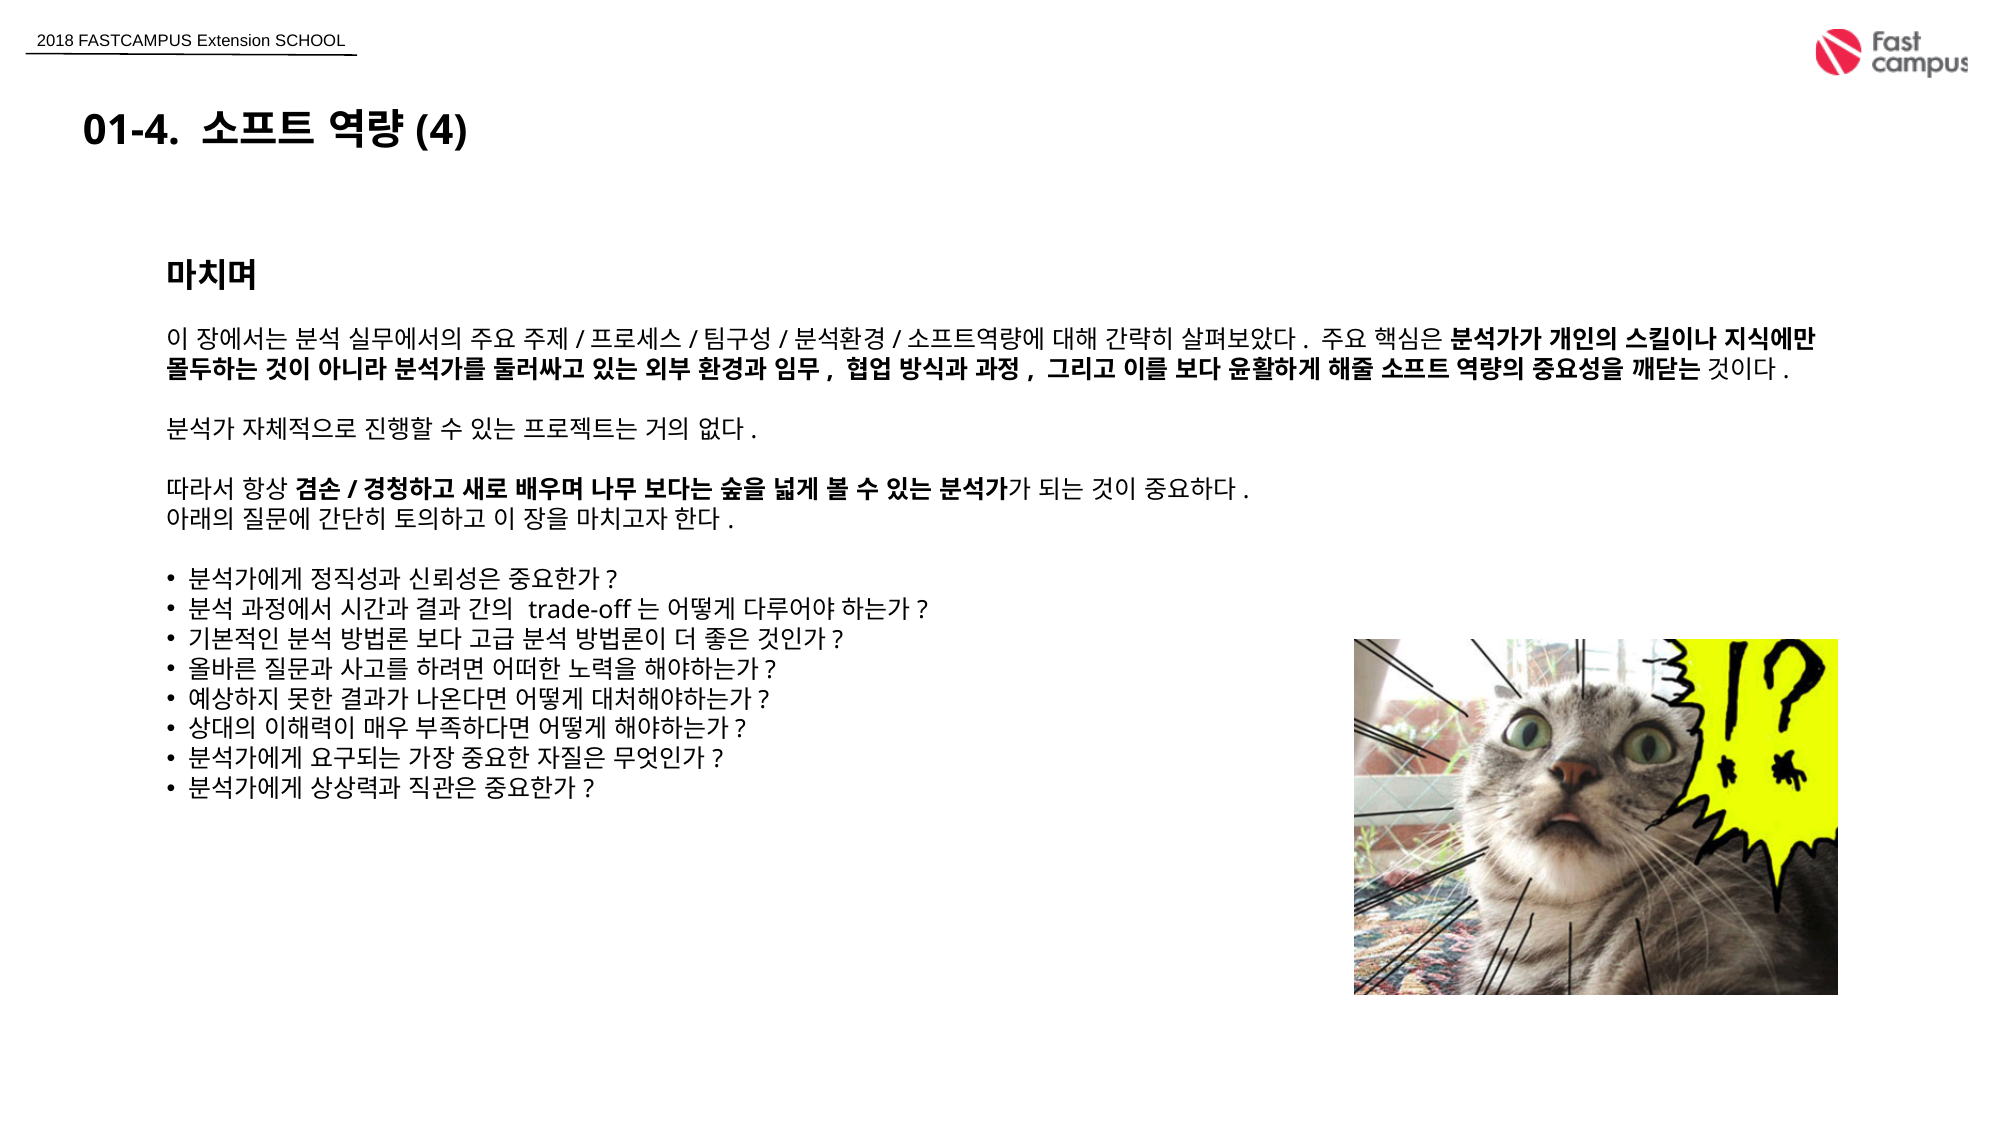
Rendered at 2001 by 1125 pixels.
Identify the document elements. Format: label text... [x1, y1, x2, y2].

text_box 01-4. 소프트 역량(4) [68, 95, 1198, 211]
text_box 마치며 이 장에서는 분석 실무에서의 주요 주제/프로세스/팀구성/분석환경/소프트역량에 대해 간략히 살펴보았다. 주요 핵심은 분석가가 개인의 스킬이나 지식에만 몰두하는 것이 아니라 분석가를 둘러싸고 있는 외부 환경과 임무, 협업 방식과 과정, 그리고 이를 보다 윤활하게 해줄 소프트 역량의 중요성을 깨닫는 것이다. 분석가 자체적으로 진행할 수 있는 프로젝트는 거의 없다. 따라서 항상 겸손/경청하고 새로 배우며 나무 보다는 숲을 넓게 볼 수 있는 분석가가 되는 것이 중요하다. 아래의 질문에 간단히 토의하고 이 장을 마치고자 한다. 분석가에게 정직성과 신뢰성은 중요한가? 분석 과정에서 시간과 결과 간의 trade-off는 어떻게 다루어야 하는가? 기본적인 분석 방법론 보다 고급 분석 방법론이 더 좋은 것인가? 올바른 질문과 사고를 하려면 어떠한 노력을 해야하는가? 예상하지 못한 결과가 나온다면 어떻게 대처해야하는가? 상대의 이해력이 매우 부족하다면 어떻게 해야하는가? 분석가에게 요구되는 가장 중요한 자질은 무엇인가? 분석가에게 상상력과 직관은 중요한가? [151, 246, 1872, 871]
picture [1354, 639, 1838, 995]
